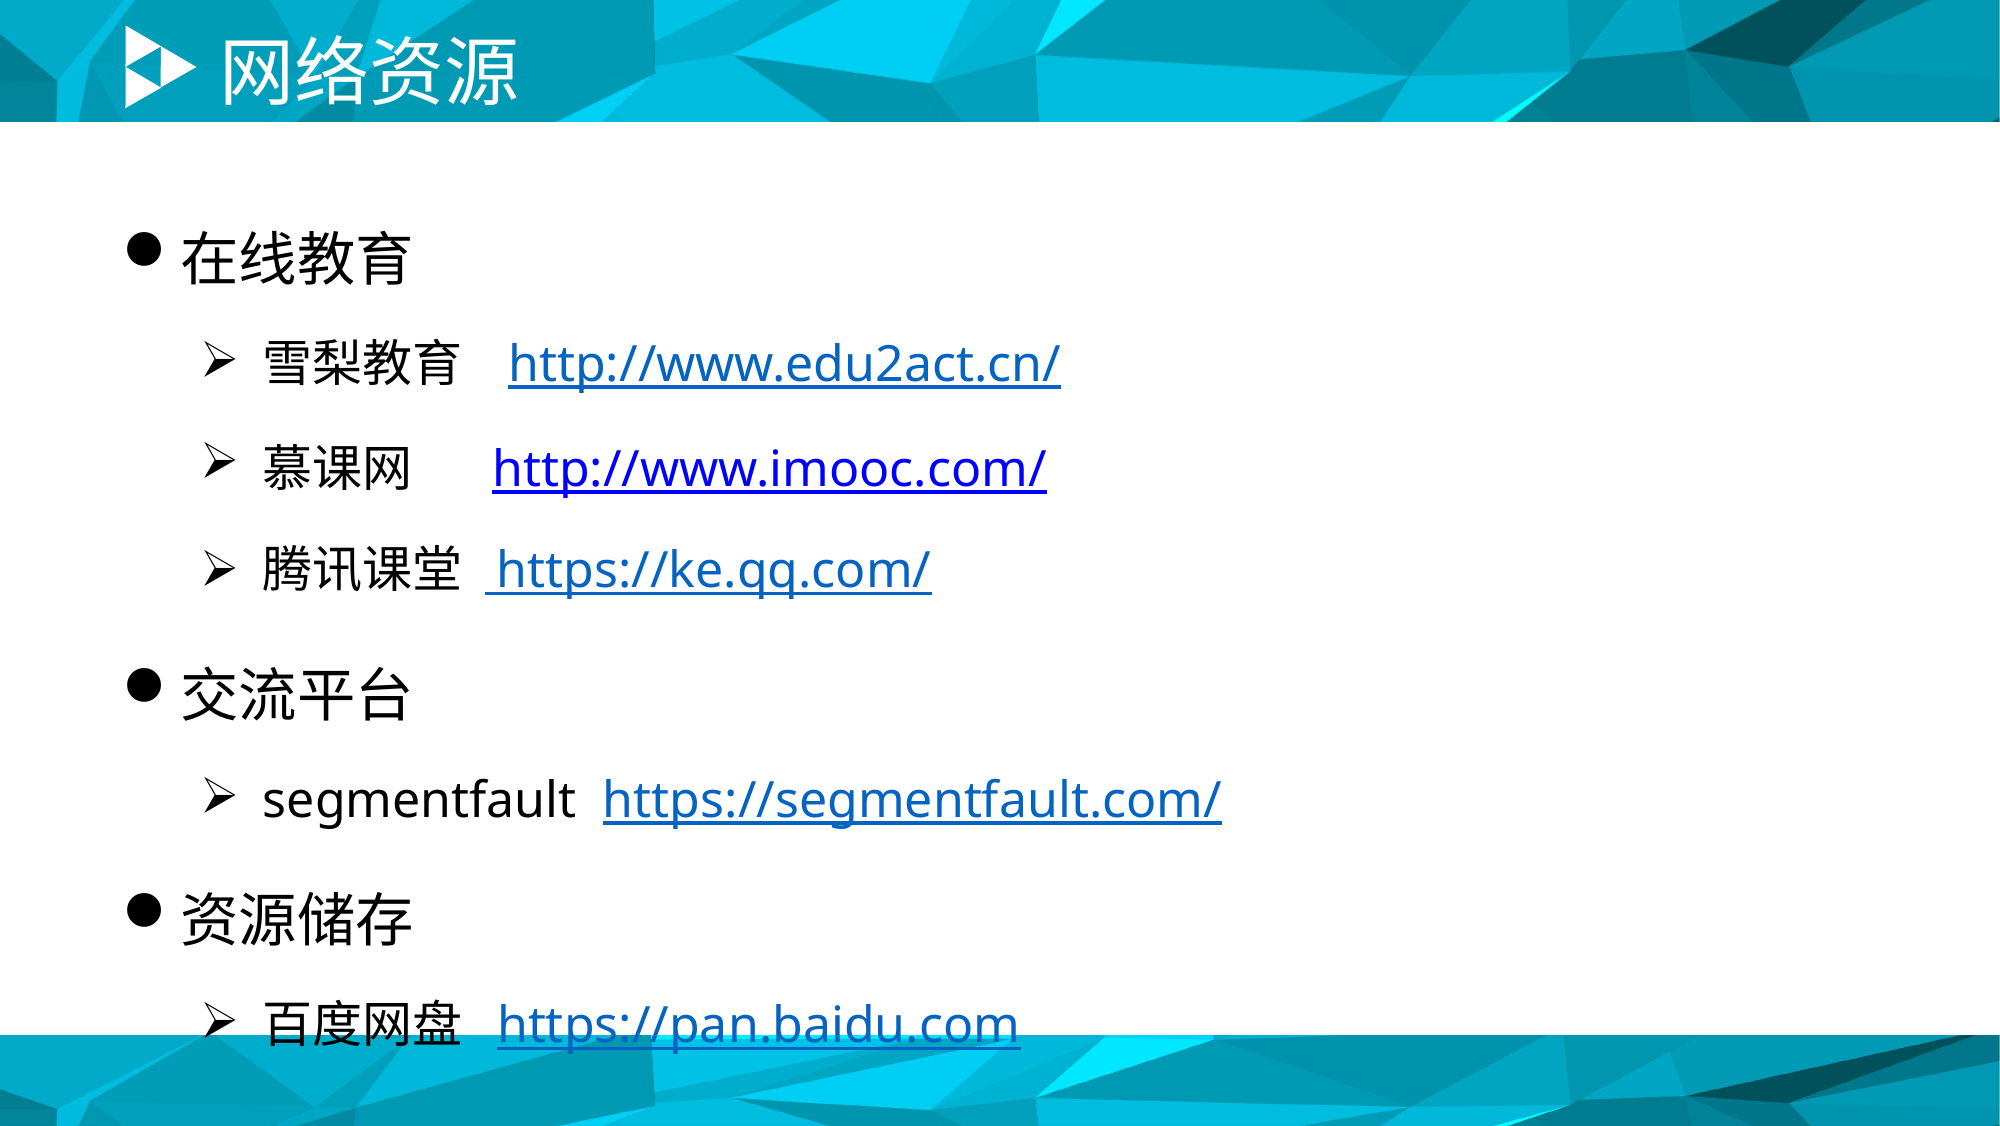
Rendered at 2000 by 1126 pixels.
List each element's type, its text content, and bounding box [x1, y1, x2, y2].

title 网络资源 [201, 24, 1927, 127]
picture [0, 1035, 2000, 1126]
list 在线教育 雪梨教育 http://www.edu2act.cn/ 慕课网 http://www.imooc.com/ 腾讯课堂 https://ke.qq.com/ 交流平台 segmentfault https://segmentfault.com/ 资源储存 百度网盘 https://pan.baidu.com [104, 178, 1927, 1112]
picture [0, 0, 2000, 122]
